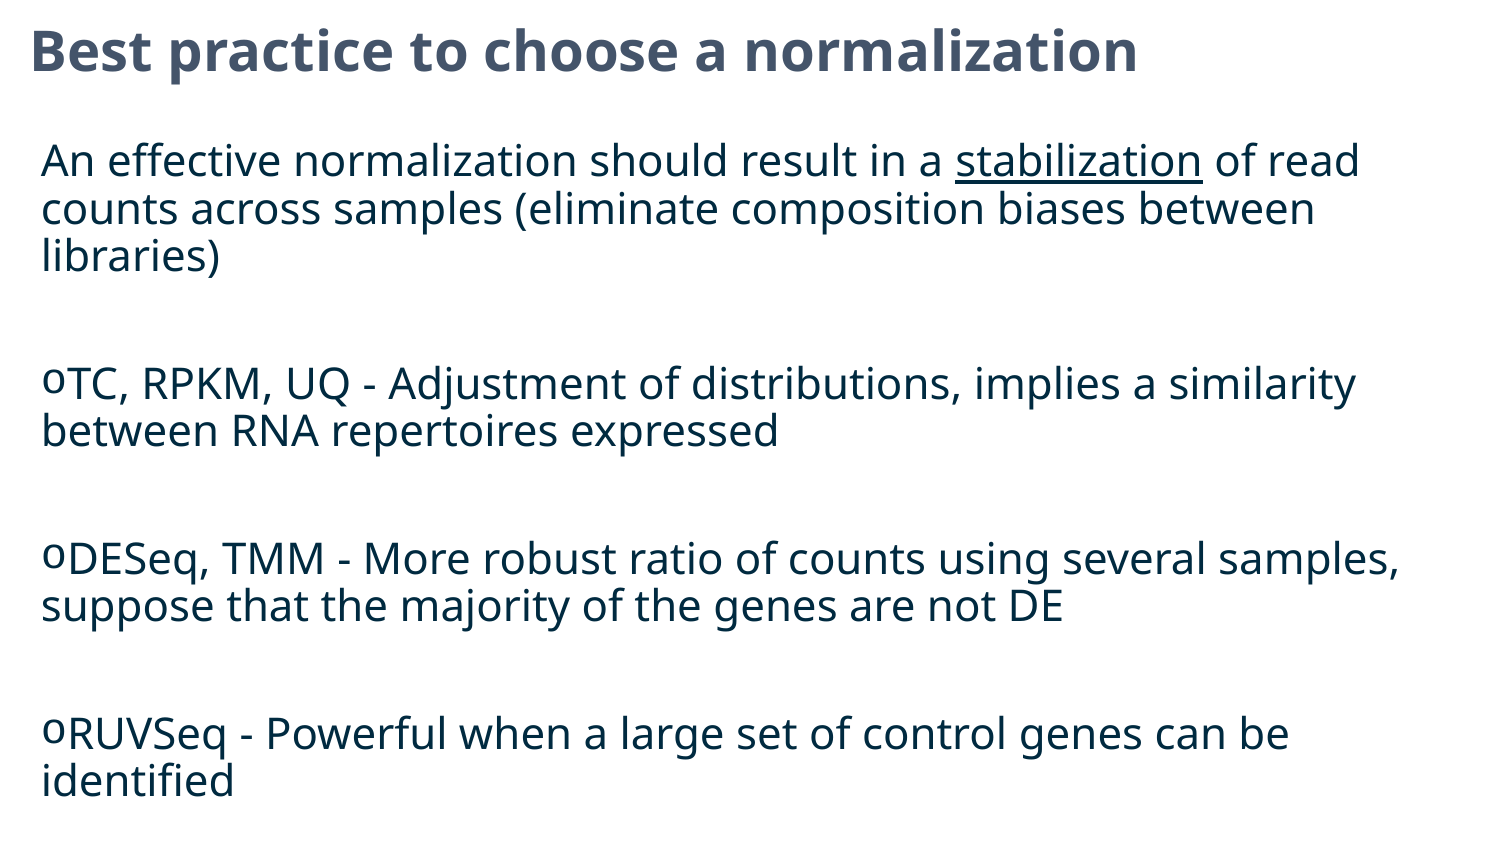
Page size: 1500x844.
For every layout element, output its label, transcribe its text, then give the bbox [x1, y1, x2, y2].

text_box An effective normalization should result in a stabilization of read counts across samples (eliminate composition biases between libraries) TC, RPKM, UQ - Adjustment of distributions, implies a similarity between RNA repertoires expressed DESeq, TMM - More robust ratio of counts using several samples, suppose that the majority of the genes are not DE RUVSeq - Powerful when a large set of control genes can be identified [29, 133, 1437, 626]
text_box Best practice to choose a normalization [29, 22, 1500, 144]
